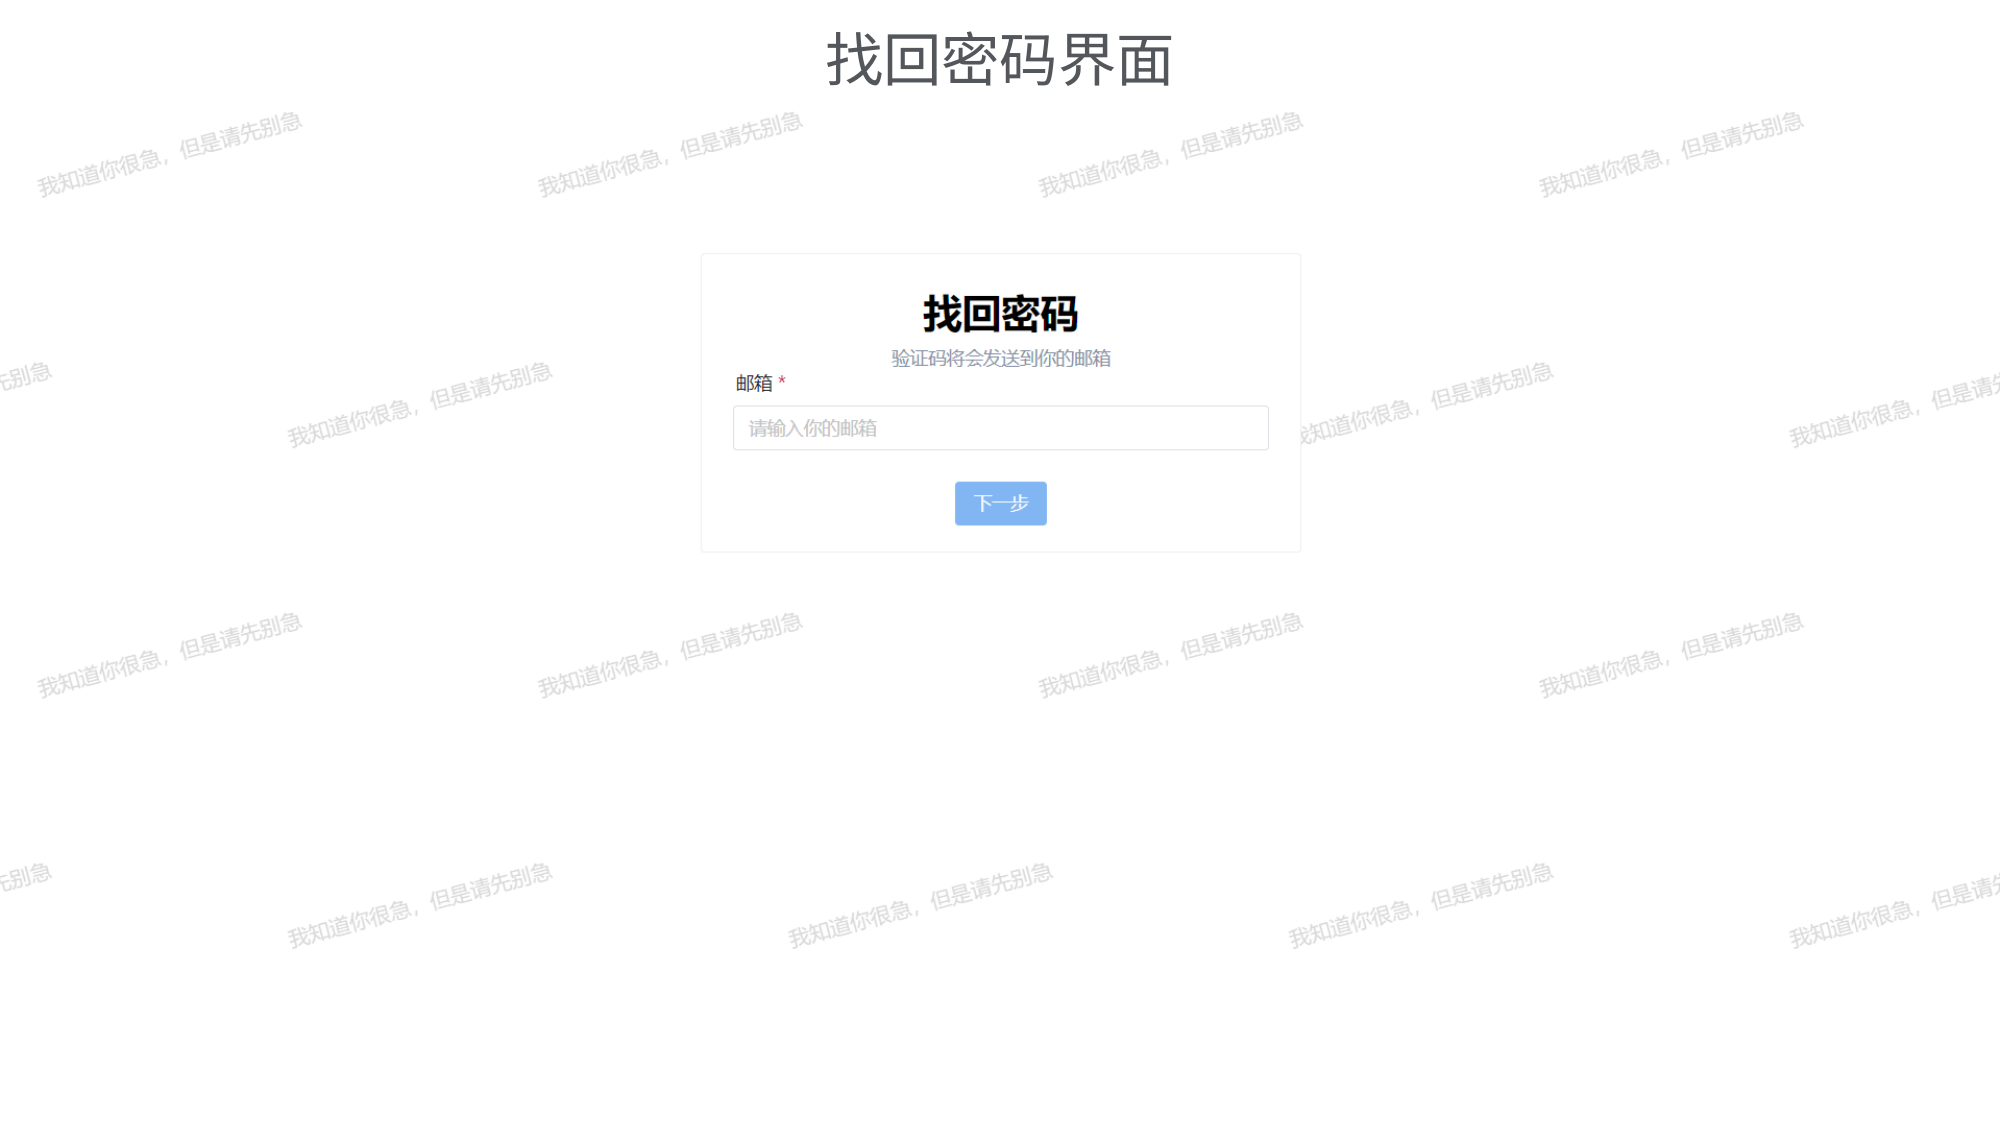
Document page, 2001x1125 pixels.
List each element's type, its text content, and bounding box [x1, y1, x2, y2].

text_box 找回密码界面 [736, 15, 1264, 100]
picture [0, 104, 2000, 1091]
